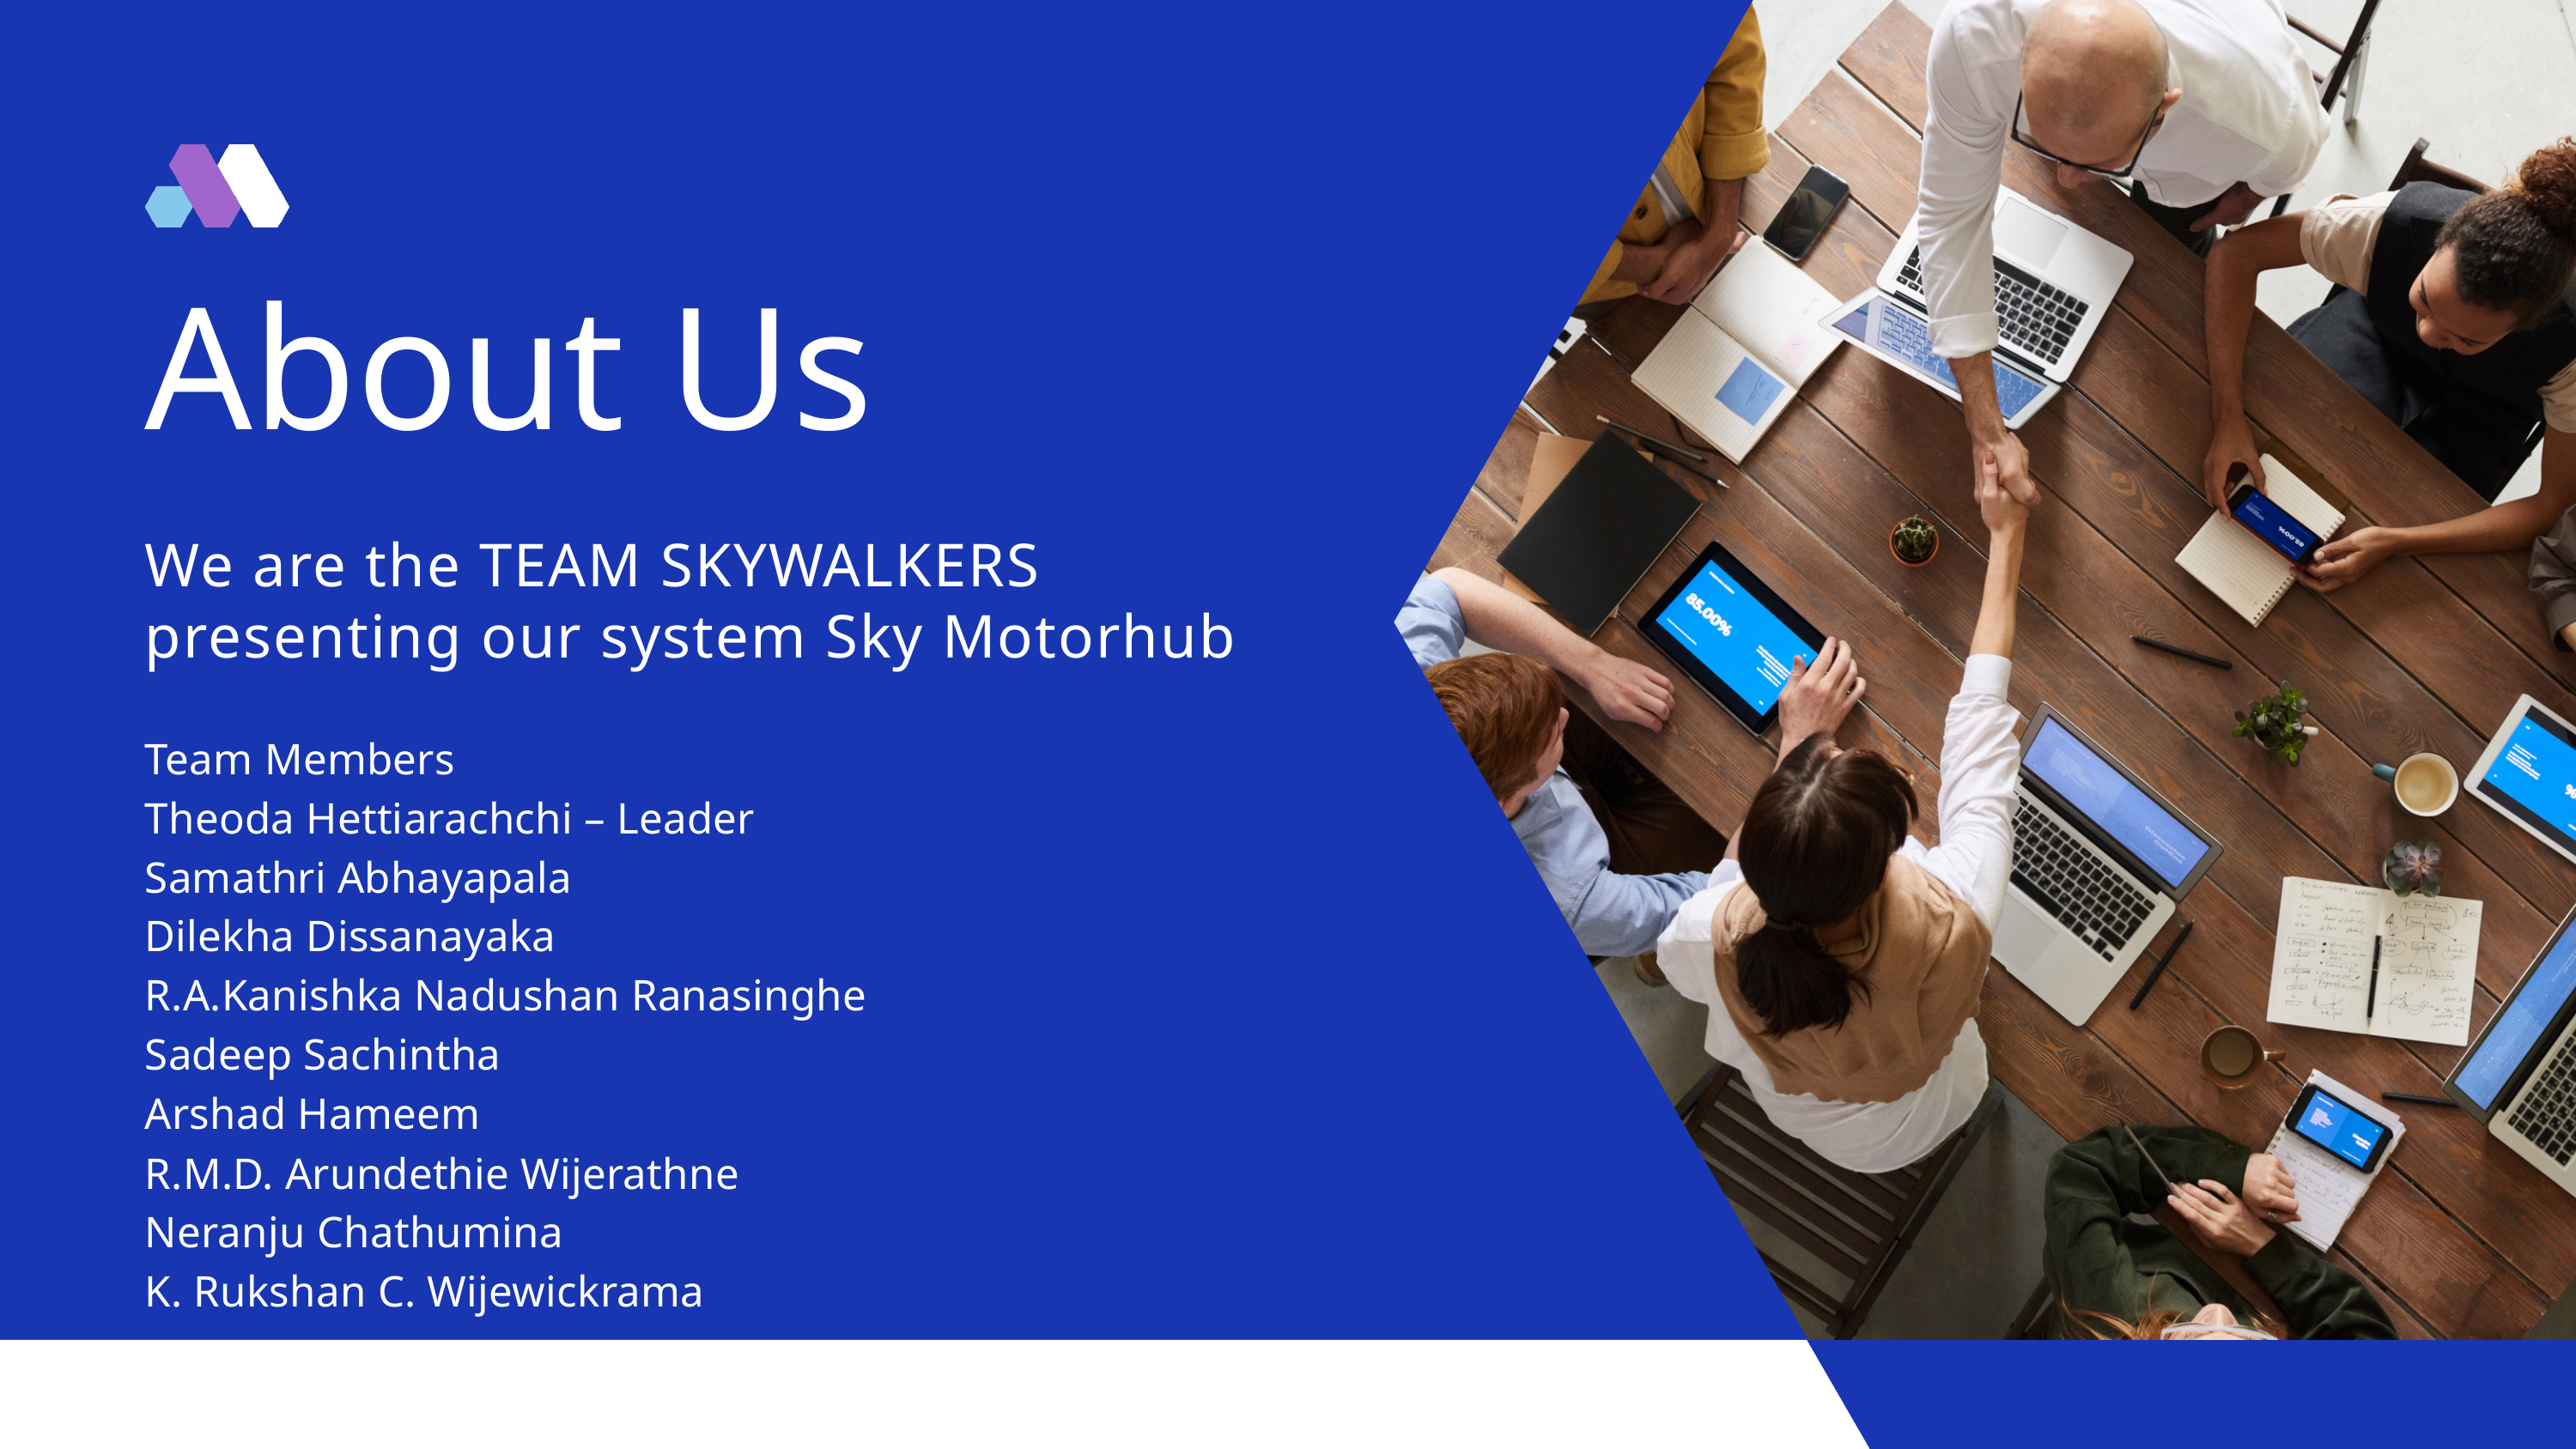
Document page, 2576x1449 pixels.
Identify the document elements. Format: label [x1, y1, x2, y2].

text_box [144, 268, 1254, 1304]
text_box [0, 1339, 1870, 1449]
text_box [1394, 0, 2576, 1341]
picture [144, 144, 290, 227]
